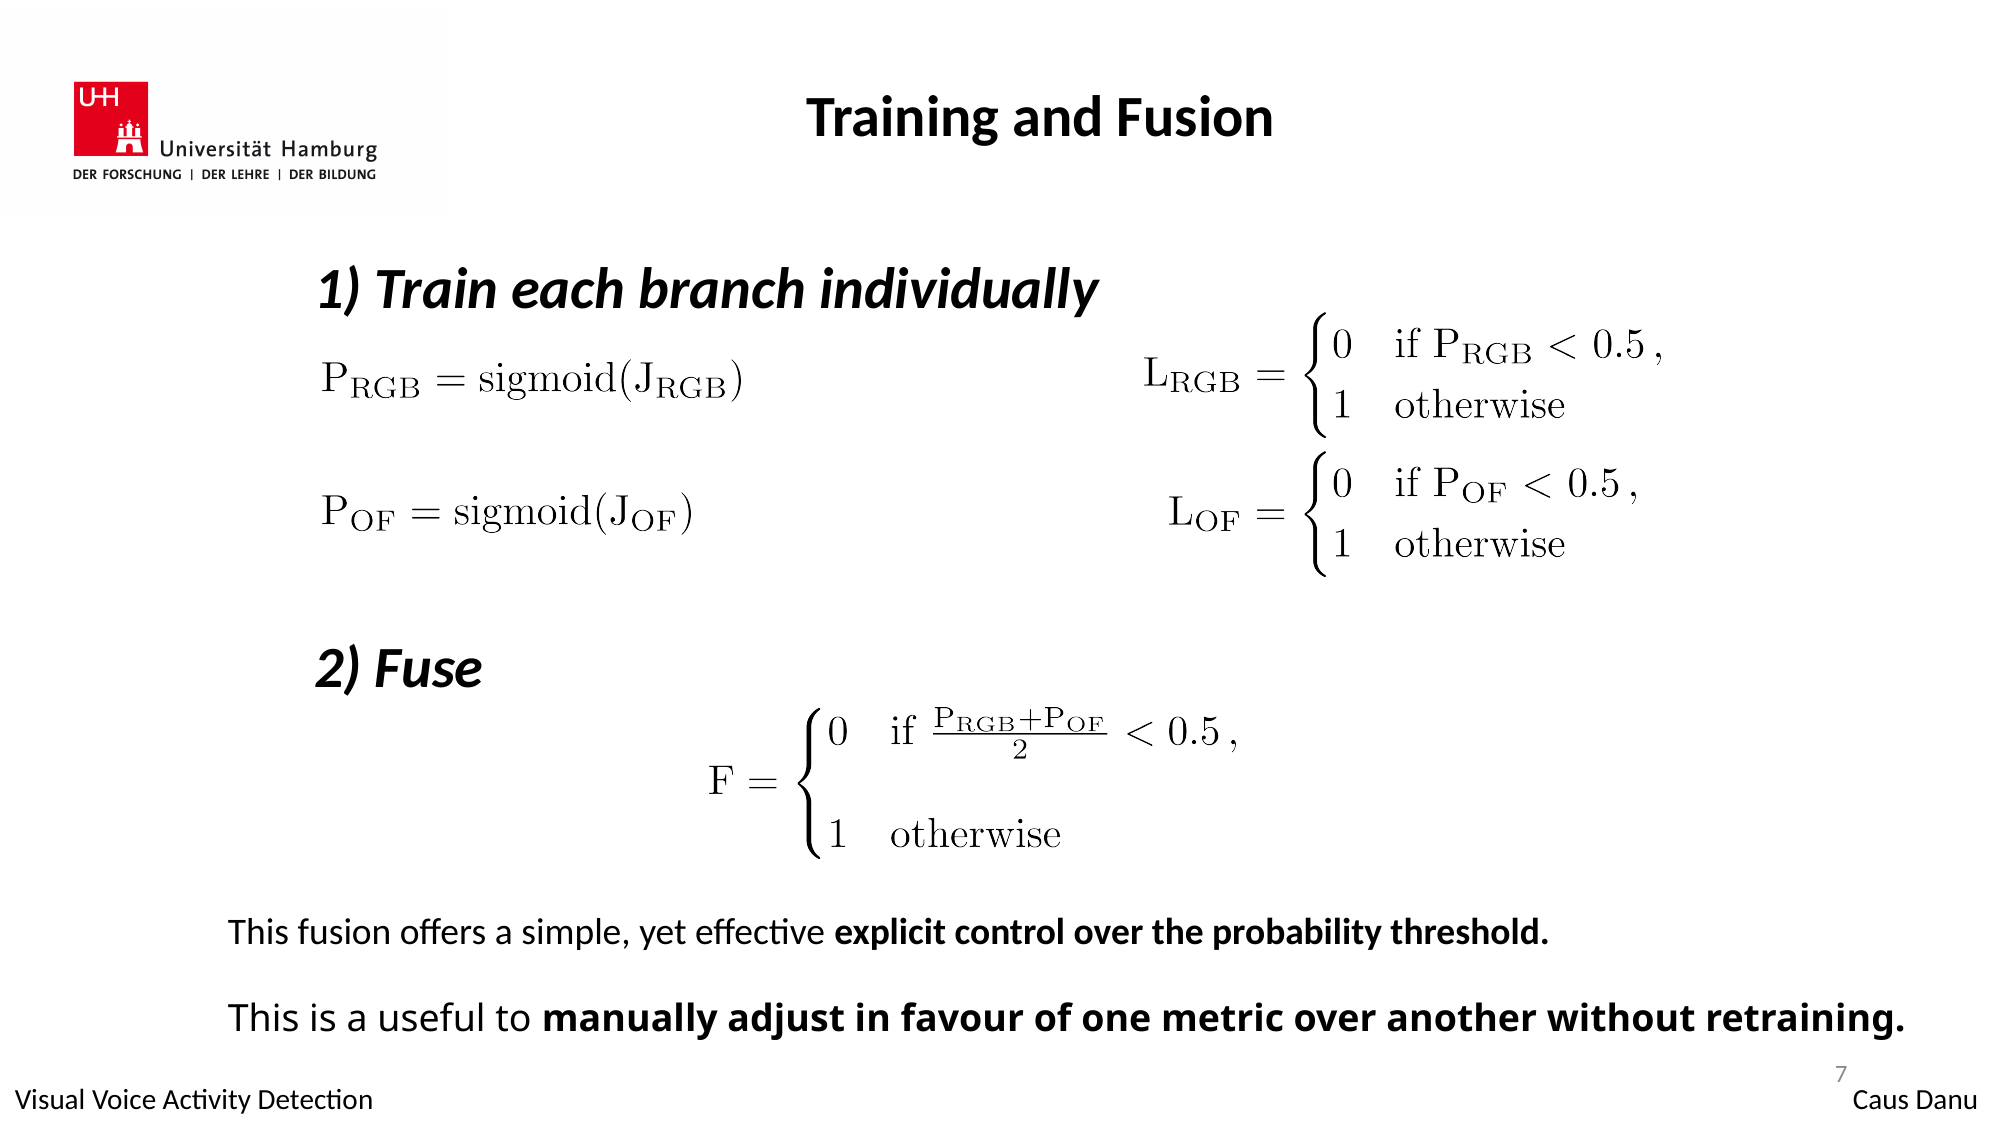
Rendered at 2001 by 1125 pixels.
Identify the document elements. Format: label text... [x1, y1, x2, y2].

text_box Visual Voice Activity Detection [0, 1072, 540, 1123]
text_box Caus Danu [1838, 1072, 2000, 1123]
text_box This fusion offers a simple, yet effective explicit control over the probability threshold. [213, 899, 1745, 960]
slide_number 7 [1412, 1047, 1863, 1103]
text_box 2) Fuse [299, 622, 1120, 707]
picture [709, 707, 1236, 859]
picture [1169, 451, 1636, 577]
picture [322, 492, 691, 535]
text_box 1) Train each branch individually [299, 243, 1120, 328]
picture [1144, 312, 1661, 438]
picture [0, 8, 450, 217]
picture [322, 359, 741, 402]
text_box This is a useful to manually adjust in favour of one metric over another without retraining. [213, 986, 2000, 1047]
text_box Training and Fusion [791, 71, 1351, 156]
